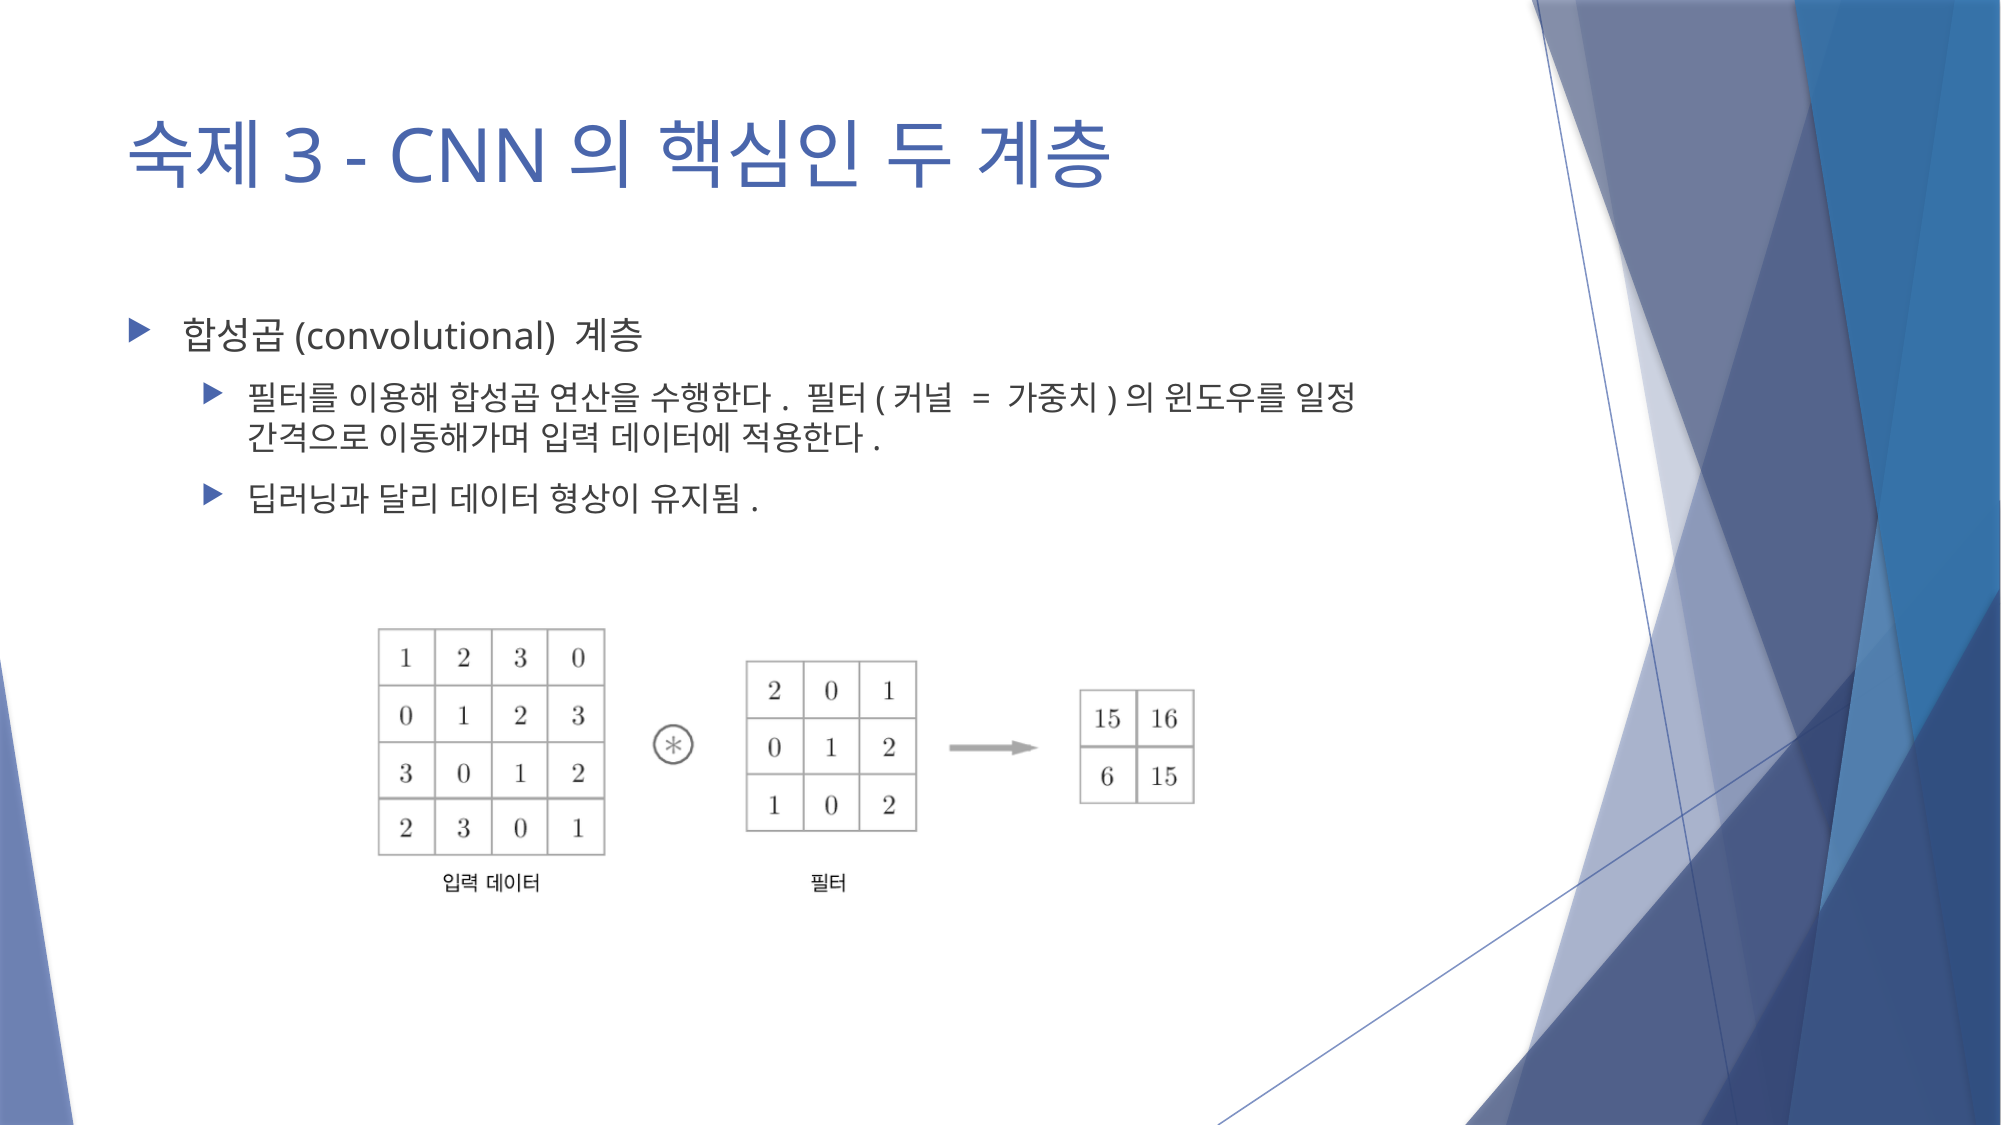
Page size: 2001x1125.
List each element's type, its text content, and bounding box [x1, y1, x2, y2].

list 합성곱(convolutional) 계층 필터를 이용해 합성곱 연산을 수행한다. 필터(커널 = 가중치)의 윈도우를 일정 간격으로 이동해가며 입력 데이터에 적용한다. 딥러닝과 달리 데이터 형상이 유지됨. [111, 304, 1477, 941]
title 숙제3 - CNN의 핵심인 두 계층 [111, 99, 1522, 317]
picture [368, 622, 1204, 901]
